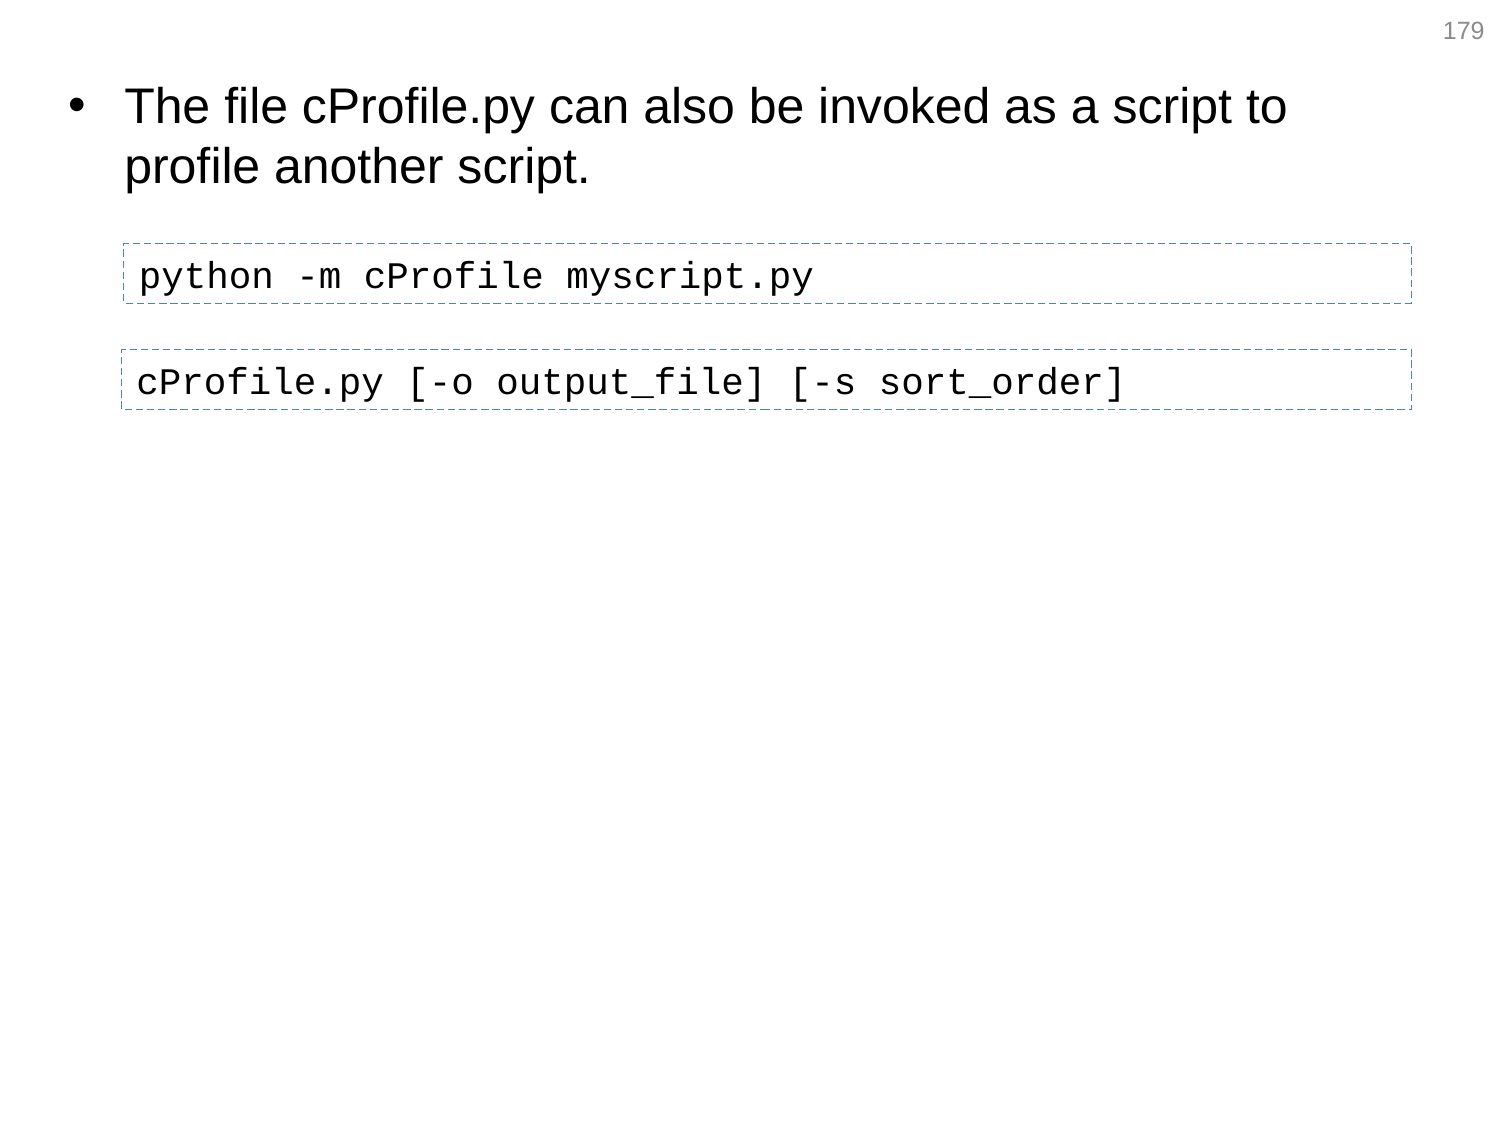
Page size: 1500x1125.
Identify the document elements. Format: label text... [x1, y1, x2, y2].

text_box cProfile.py [-o output_file] [-s sort_order] [121, 349, 1412, 410]
slide_number 179 [1149, 0, 1500, 60]
text_box python -m cProfile myscript.py [123, 243, 1412, 304]
list The file cProfile.py can also be invoked as a script to profile another script. [53, 66, 1404, 809]
